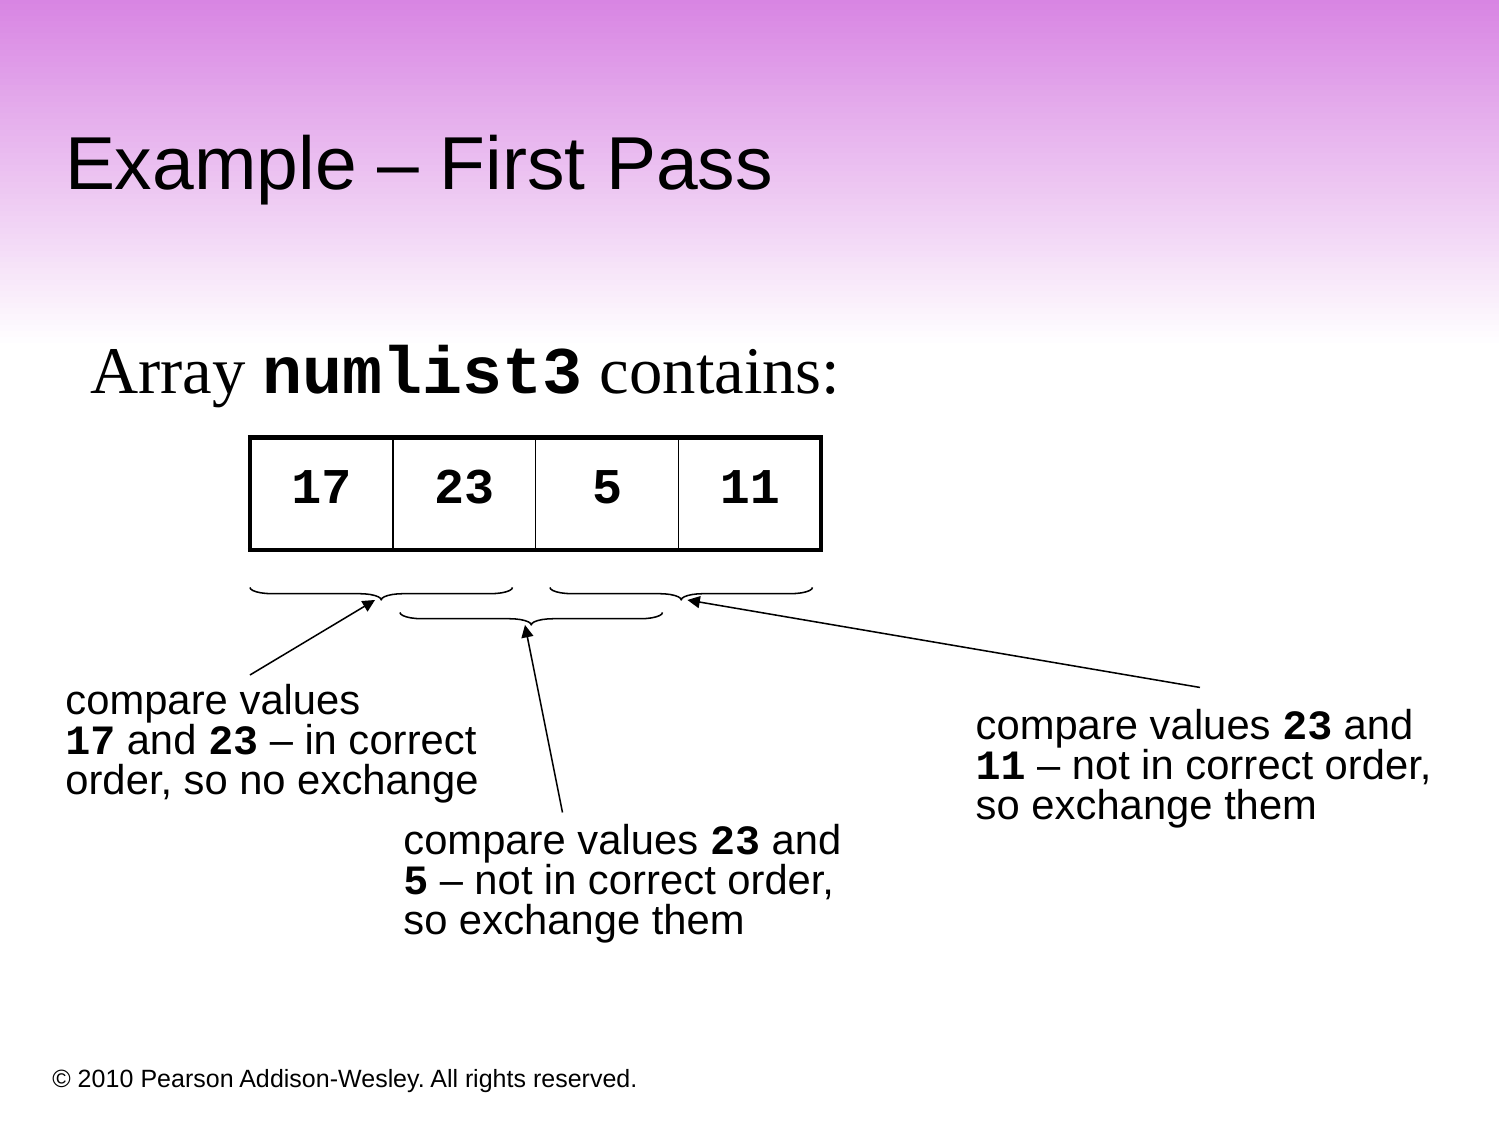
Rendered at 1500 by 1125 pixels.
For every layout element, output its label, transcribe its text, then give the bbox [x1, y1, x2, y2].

table_header 5 [536, 440, 678, 548]
text_box [549, 587, 813, 600]
text_box [687, 595, 1201, 688]
text_box compare values 17 and 23 – in correct order, so no exchange [50, 675, 494, 810]
text_box compare values 23 and 5 – not in correct order, so exchange them [388, 815, 861, 950]
title Example – First Pass [50, 49, 1463, 213]
table_header 11 [679, 440, 819, 548]
text_box [521, 624, 563, 813]
text_box [249, 587, 513, 600]
table_header 23 [394, 440, 535, 548]
list Array numlist3 contains: [75, 319, 1438, 934]
table_header 17 [252, 440, 392, 548]
text_box [249, 600, 376, 676]
text_box compare values 23 and 11 – not in correct order, so exchange them [960, 699, 1447, 835]
text_box [399, 612, 663, 625]
